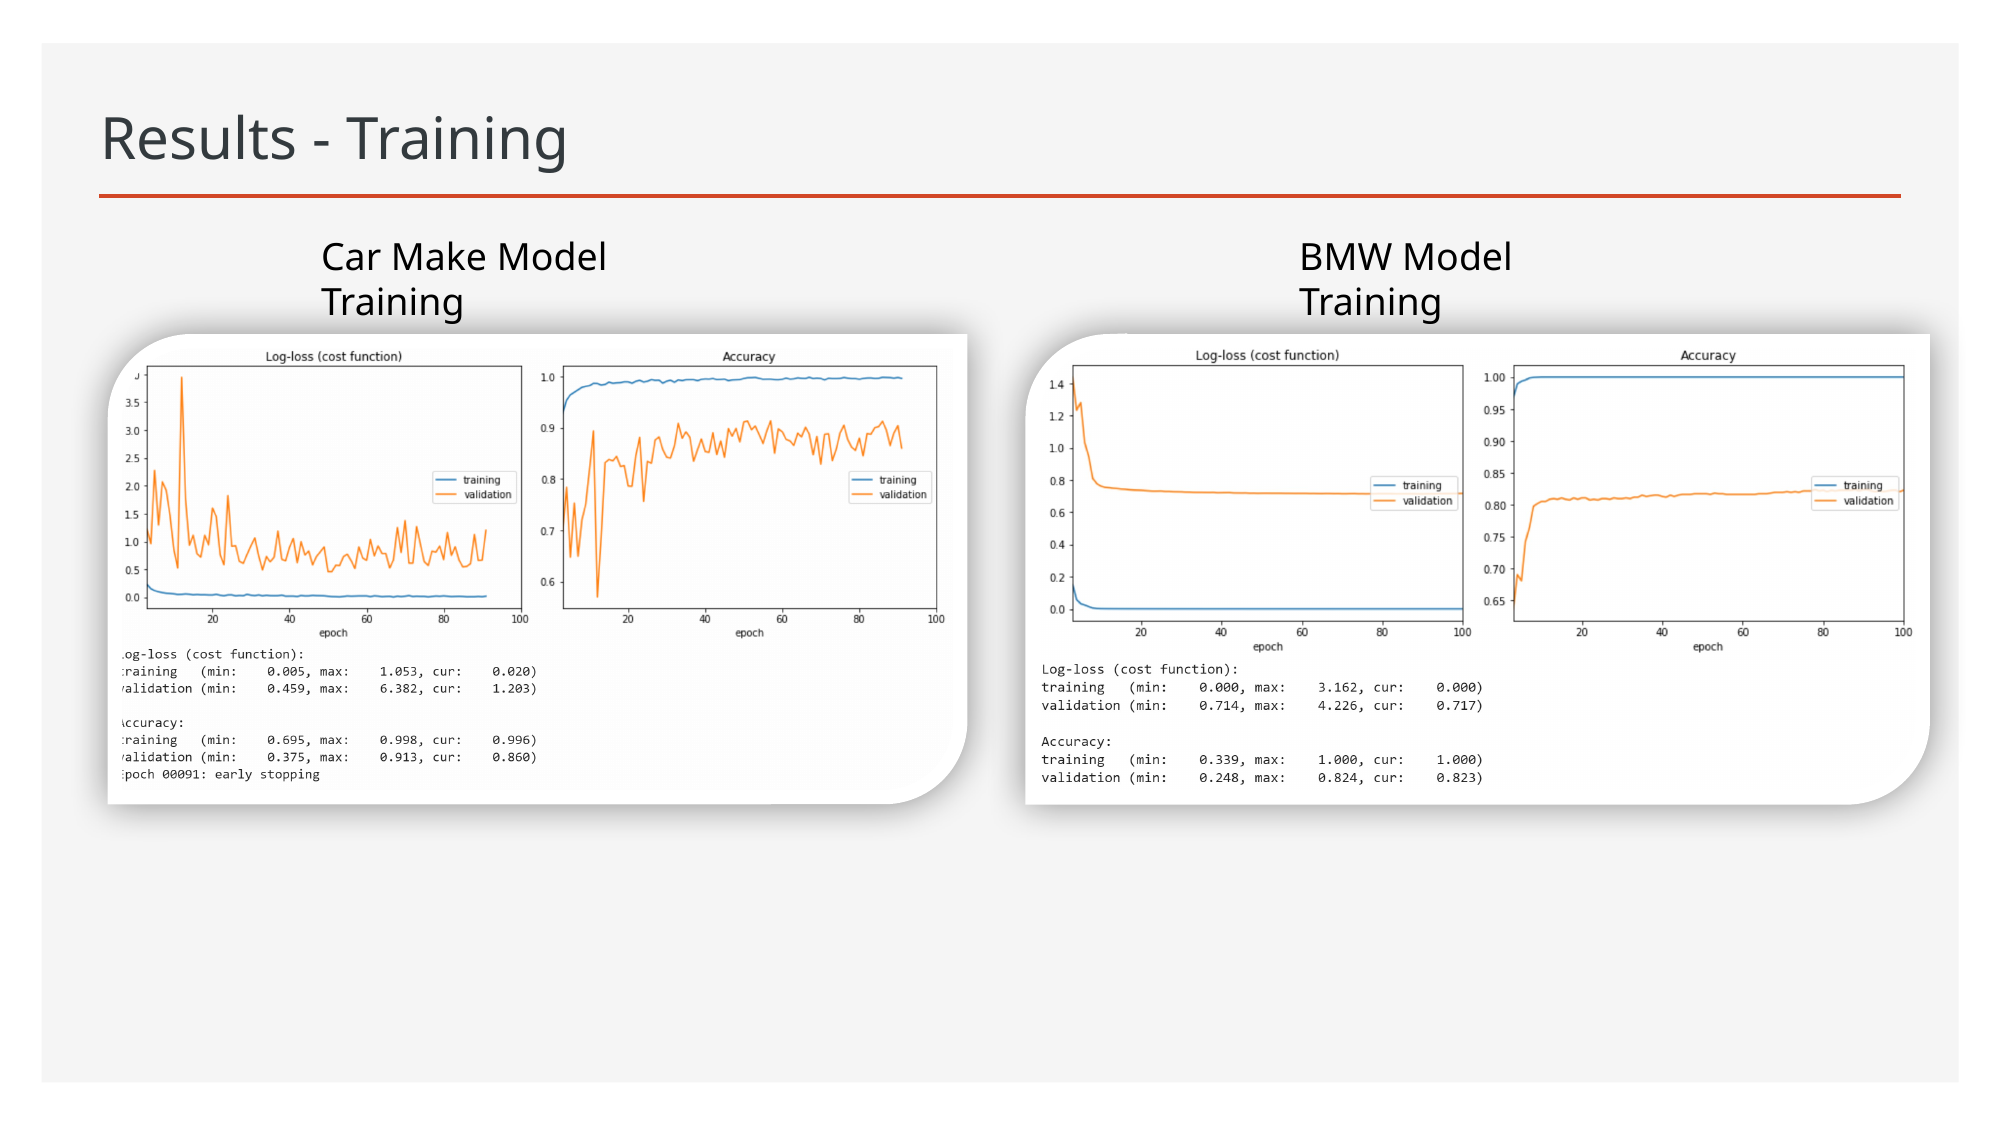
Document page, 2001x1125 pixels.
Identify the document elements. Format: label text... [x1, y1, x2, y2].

title Results - Training [85, 73, 1214, 179]
text_box BMW Model Training [1284, 225, 1671, 307]
text_box Car Make Model Training [306, 225, 769, 331]
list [115, 341, 961, 797]
picture [1032, 341, 1923, 798]
